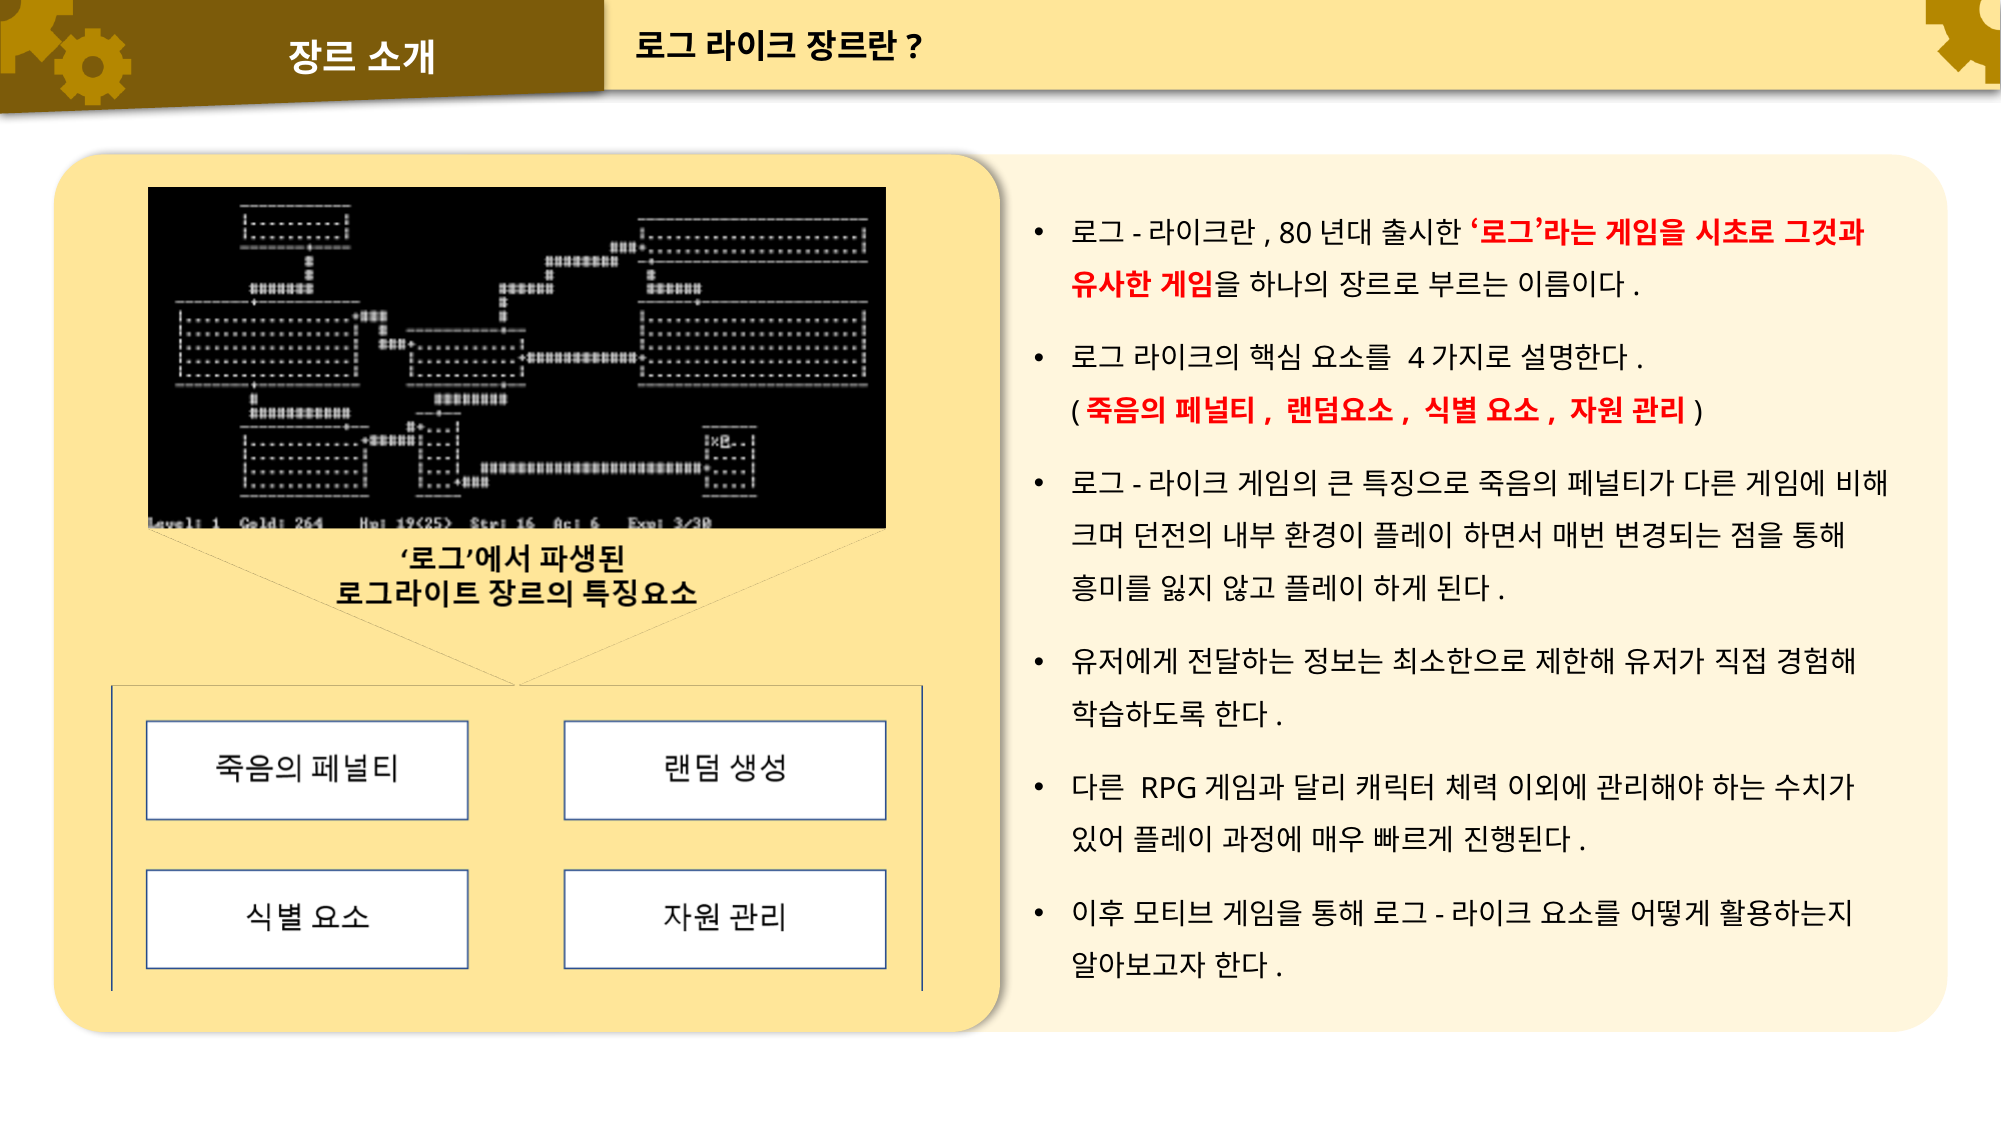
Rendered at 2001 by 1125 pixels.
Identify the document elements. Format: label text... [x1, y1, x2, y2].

title 장르 소개 [137, 6, 588, 85]
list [111, 187, 923, 991]
list 로그 라이크 장르란? [621, 18, 1863, 73]
list 로그-라이크란, 80년대 출시한 ‘로그’라는 게임을 시초로 그것과 유사한 게임을 하나의 장르로 부르는 이름이다. 로그 라이크의 핵심 요소를 4가지로 설명한다. (죽음의 페널티, 랜덤요소, 식별 요소, 자원 관리) 로그-라이크 게임의 큰 특징으로 죽음의 페널티가 다른 게임에 비해 크며 던전의 내부 환경이 플레이 하면서 매번 변경되는 점을 통해 흥미를 잃지 않고 플레이 하게 된다. 유저에게 전달하는 정보는 최소한으로 제한해 유저가 직접 경험해 학습하도록 한다. 다른 RPG게임과 달리 캐릭터 체력 이외에 관리해야 하는 수치가 있어 플레이 과정에 매우 빠르게 진행된다. 이후 모티브 게임을 통해 로그-라이크 요소를 어떻게 활용하는지 알아보고자 한다. [1018, 172, 1908, 1006]
